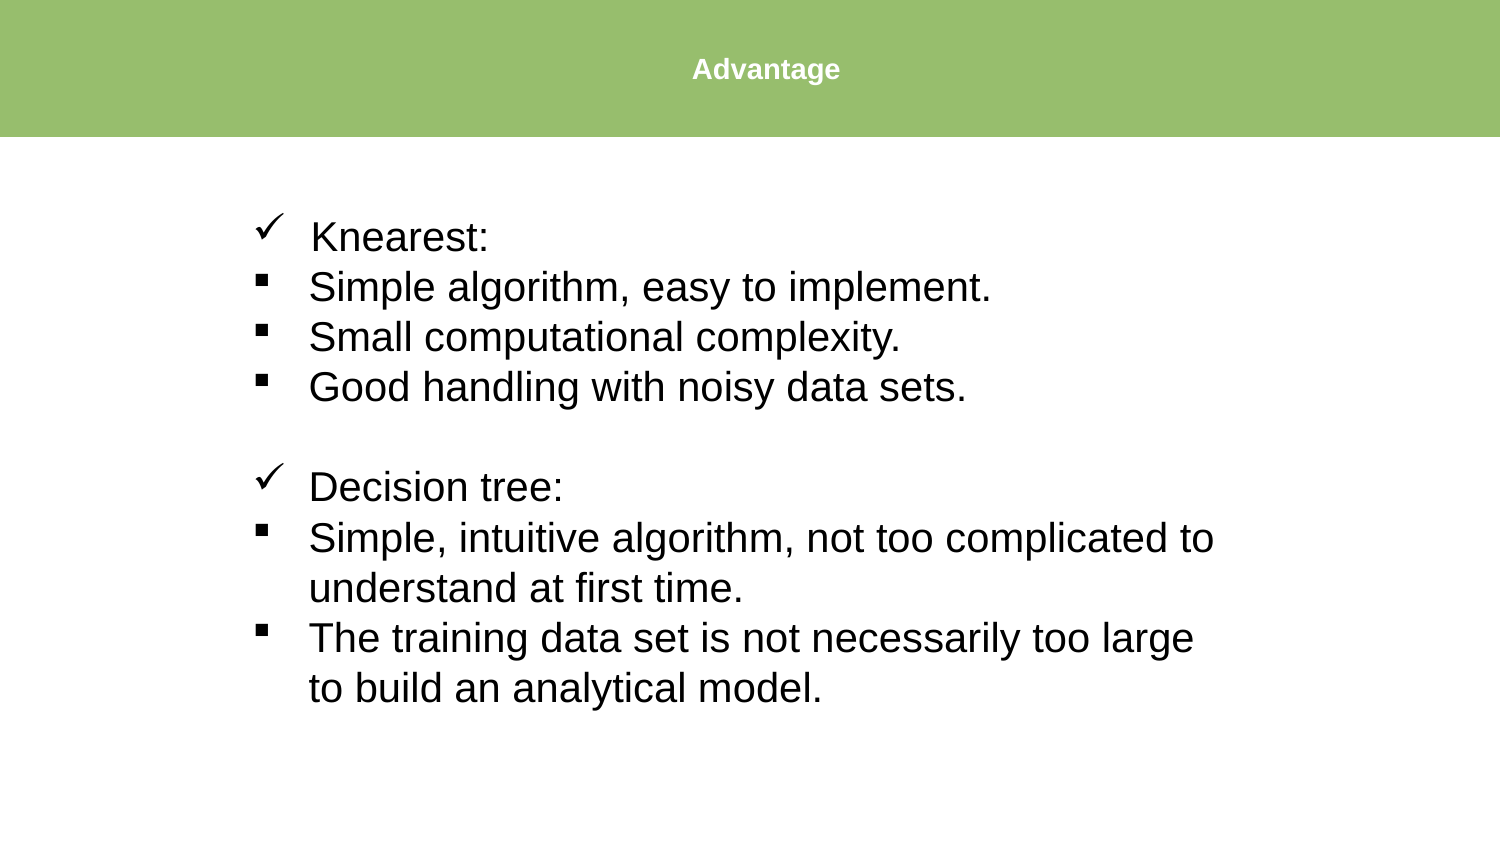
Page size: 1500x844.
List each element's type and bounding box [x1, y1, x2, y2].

text_box [0, 0, 1500, 844]
